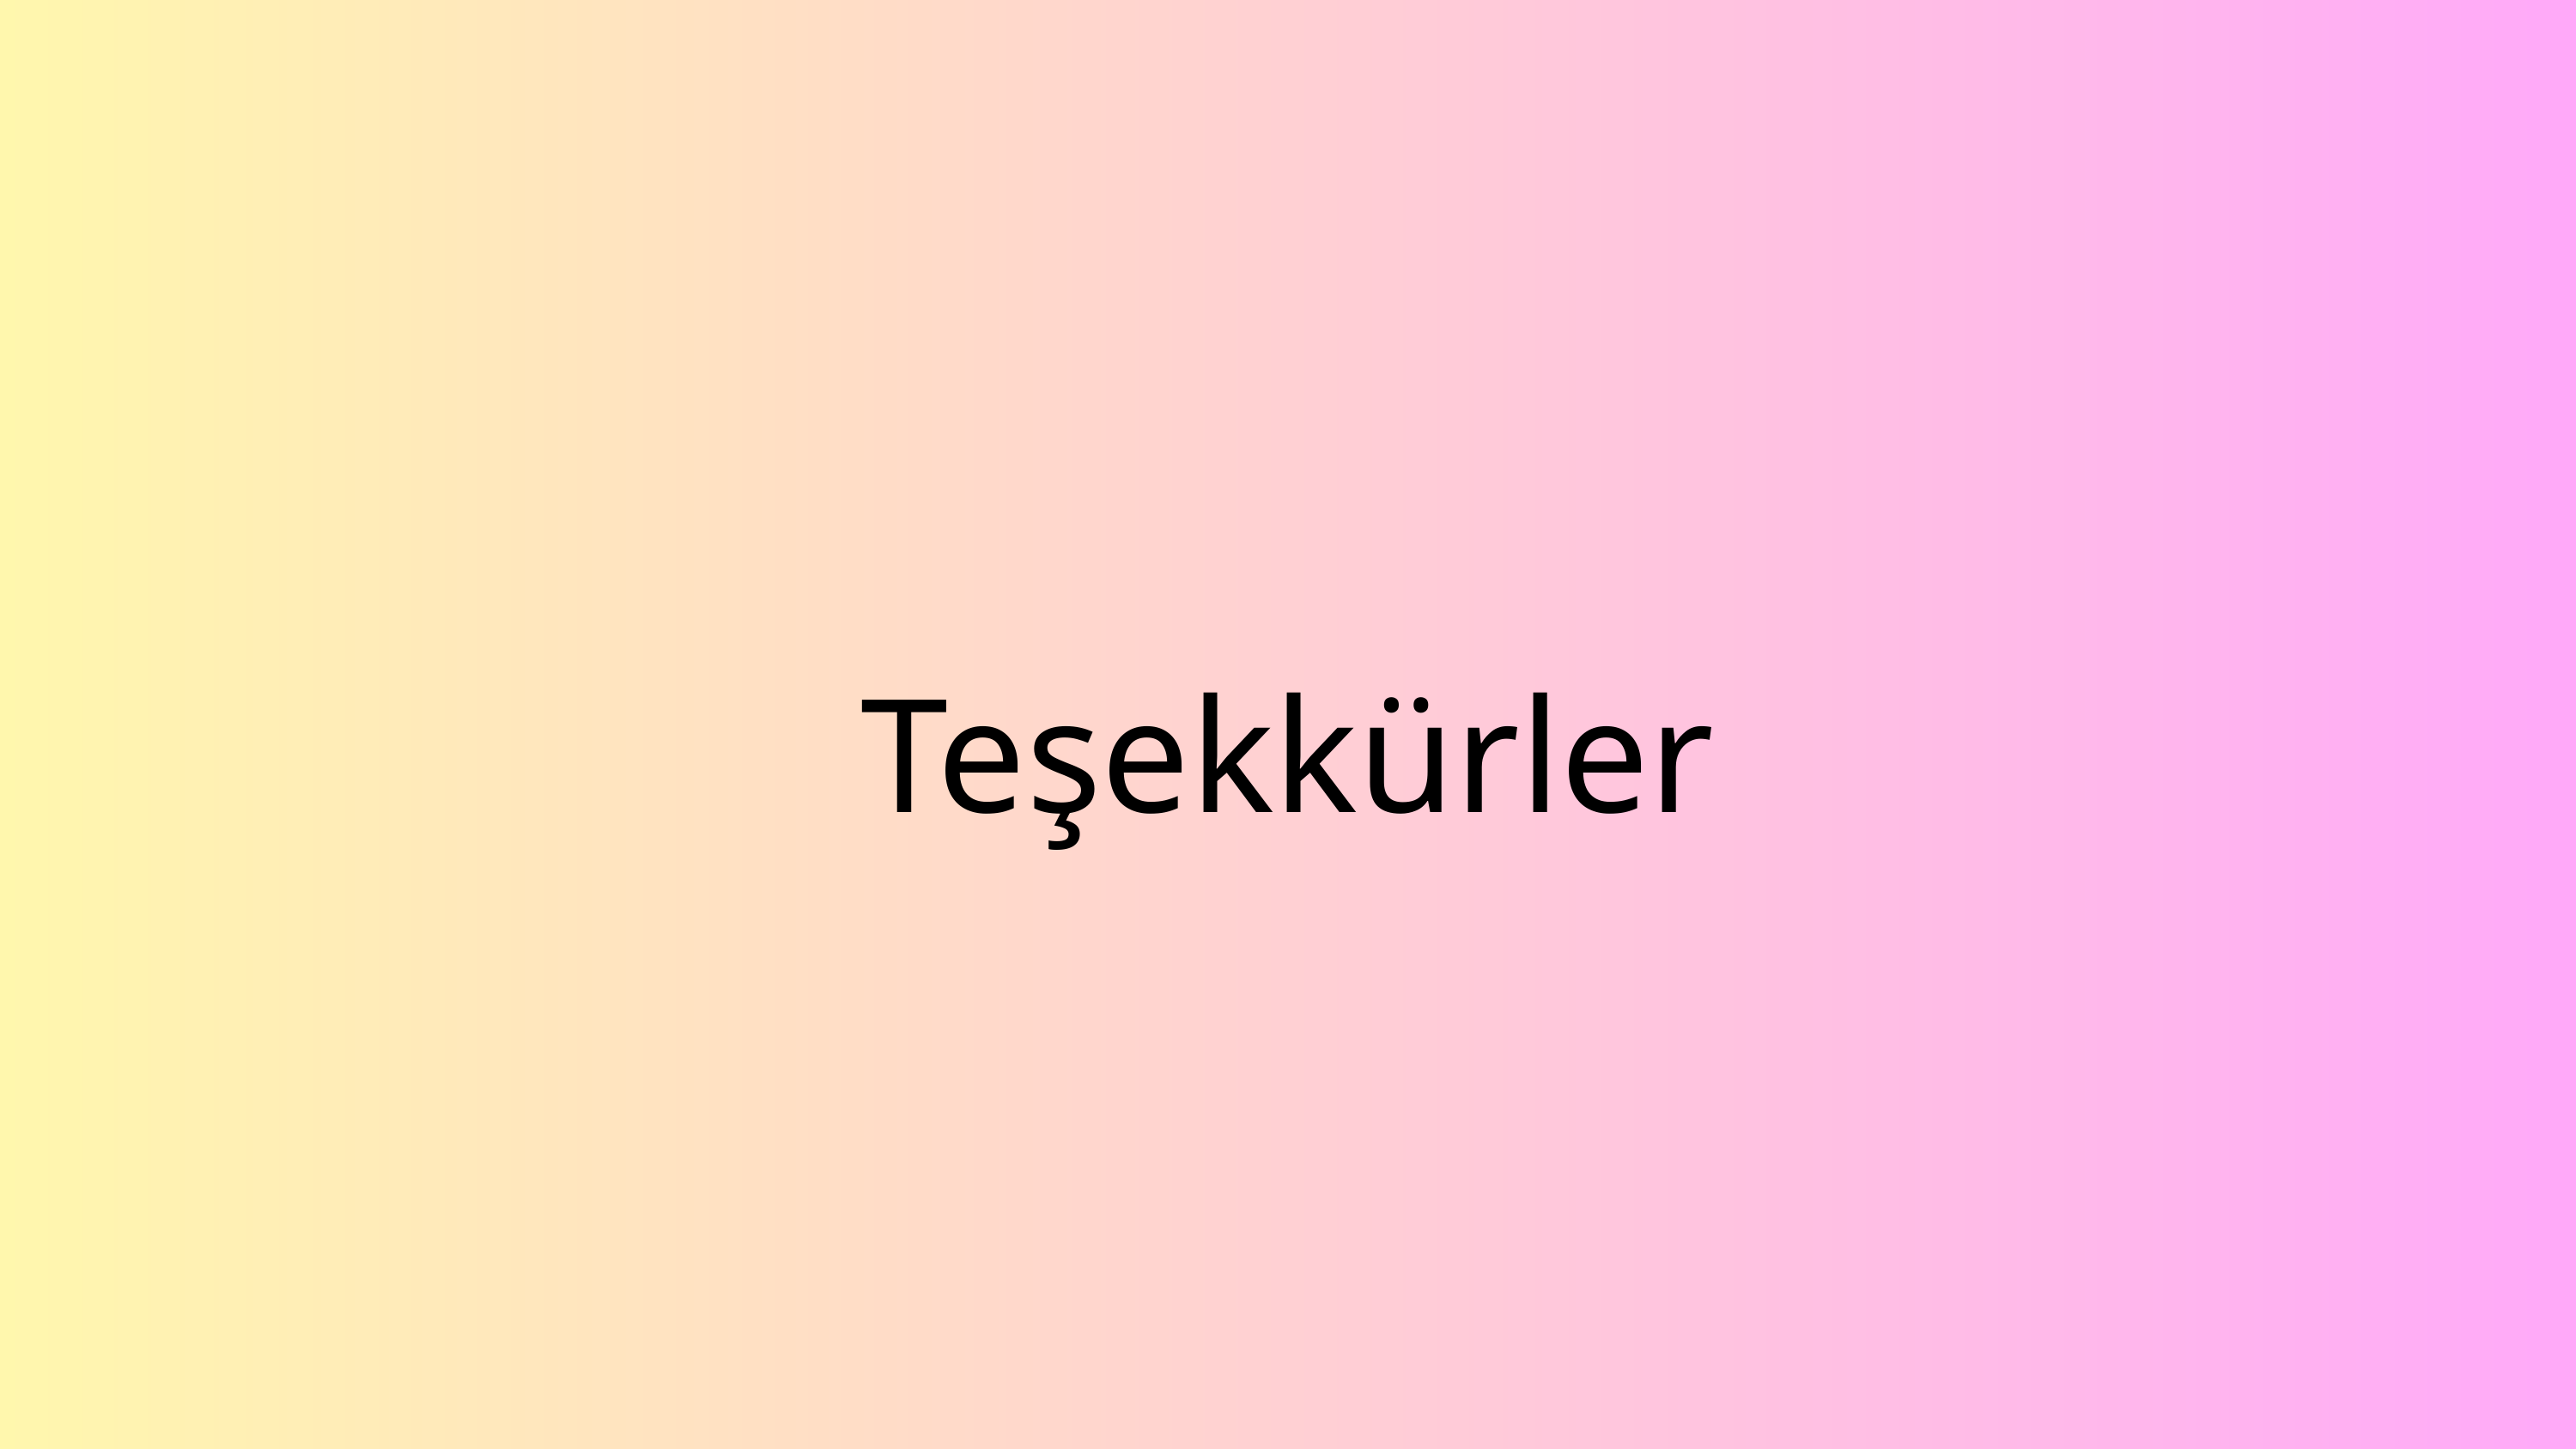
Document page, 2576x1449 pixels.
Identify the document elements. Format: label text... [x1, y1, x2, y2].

text_box Teşekkürler [818, 614, 1758, 845]
